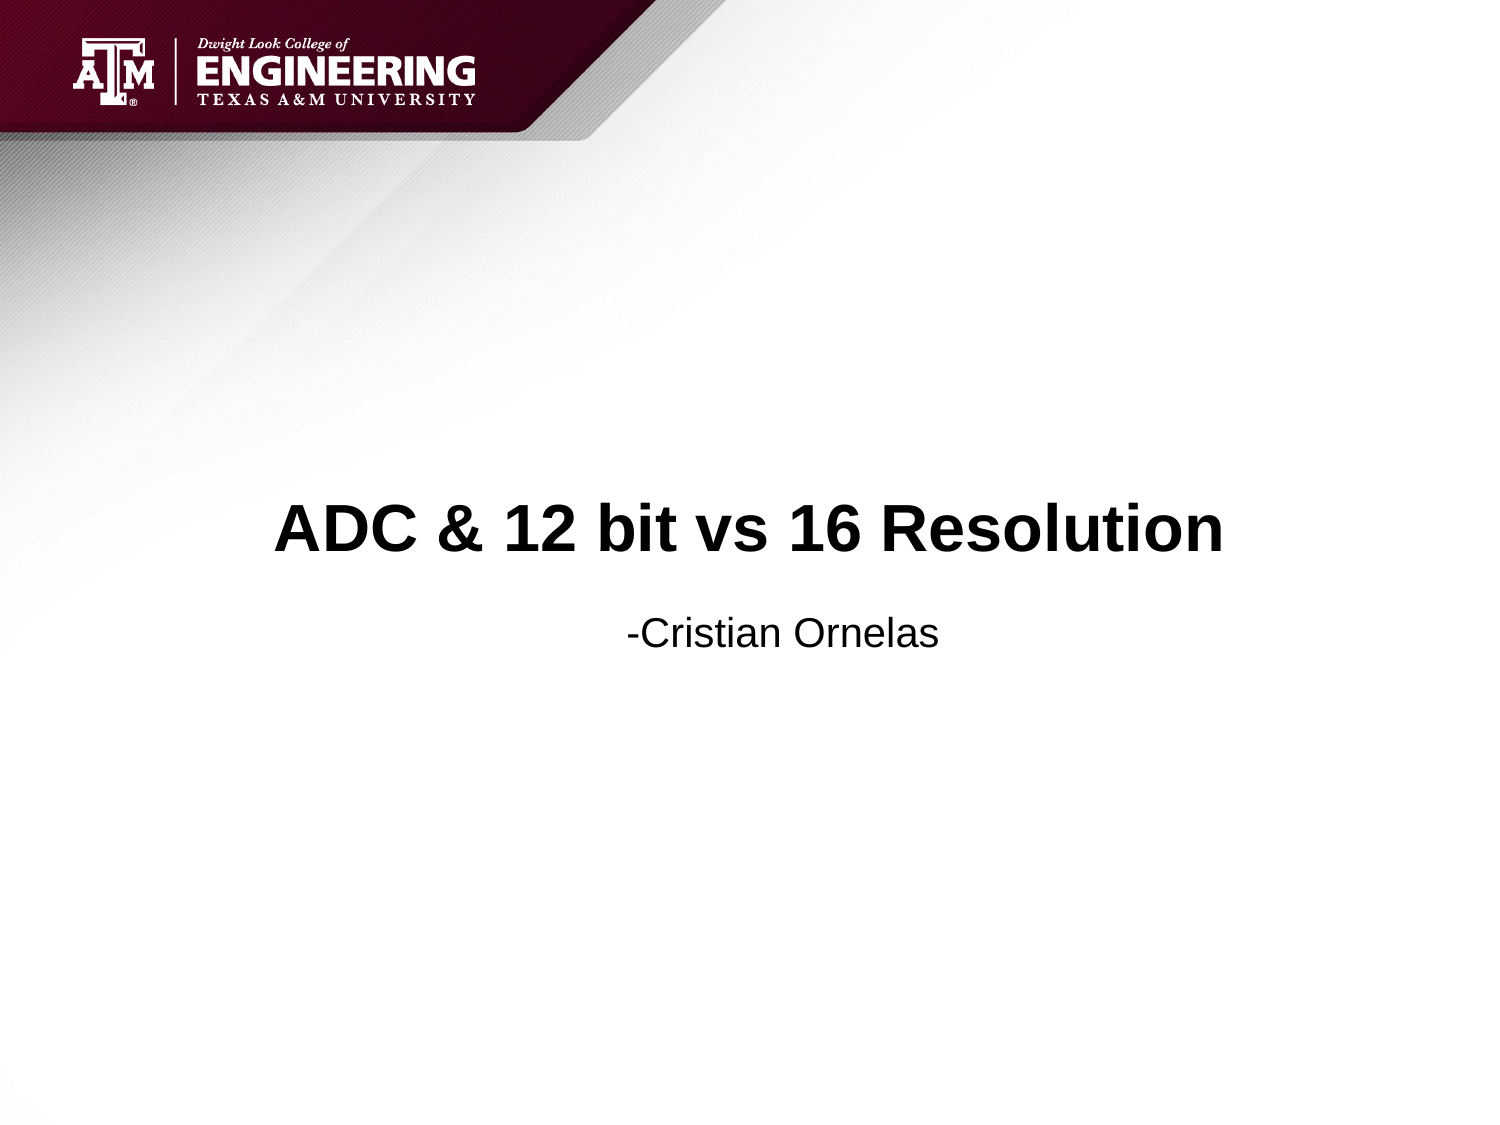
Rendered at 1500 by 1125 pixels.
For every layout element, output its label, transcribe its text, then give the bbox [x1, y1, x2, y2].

picture [0, 0, 1500, 1125]
list -Cristian Ornelas [386, 590, 1114, 1014]
title ADC & 12 bit vs 16 Resolution [75, 458, 1425, 591]
